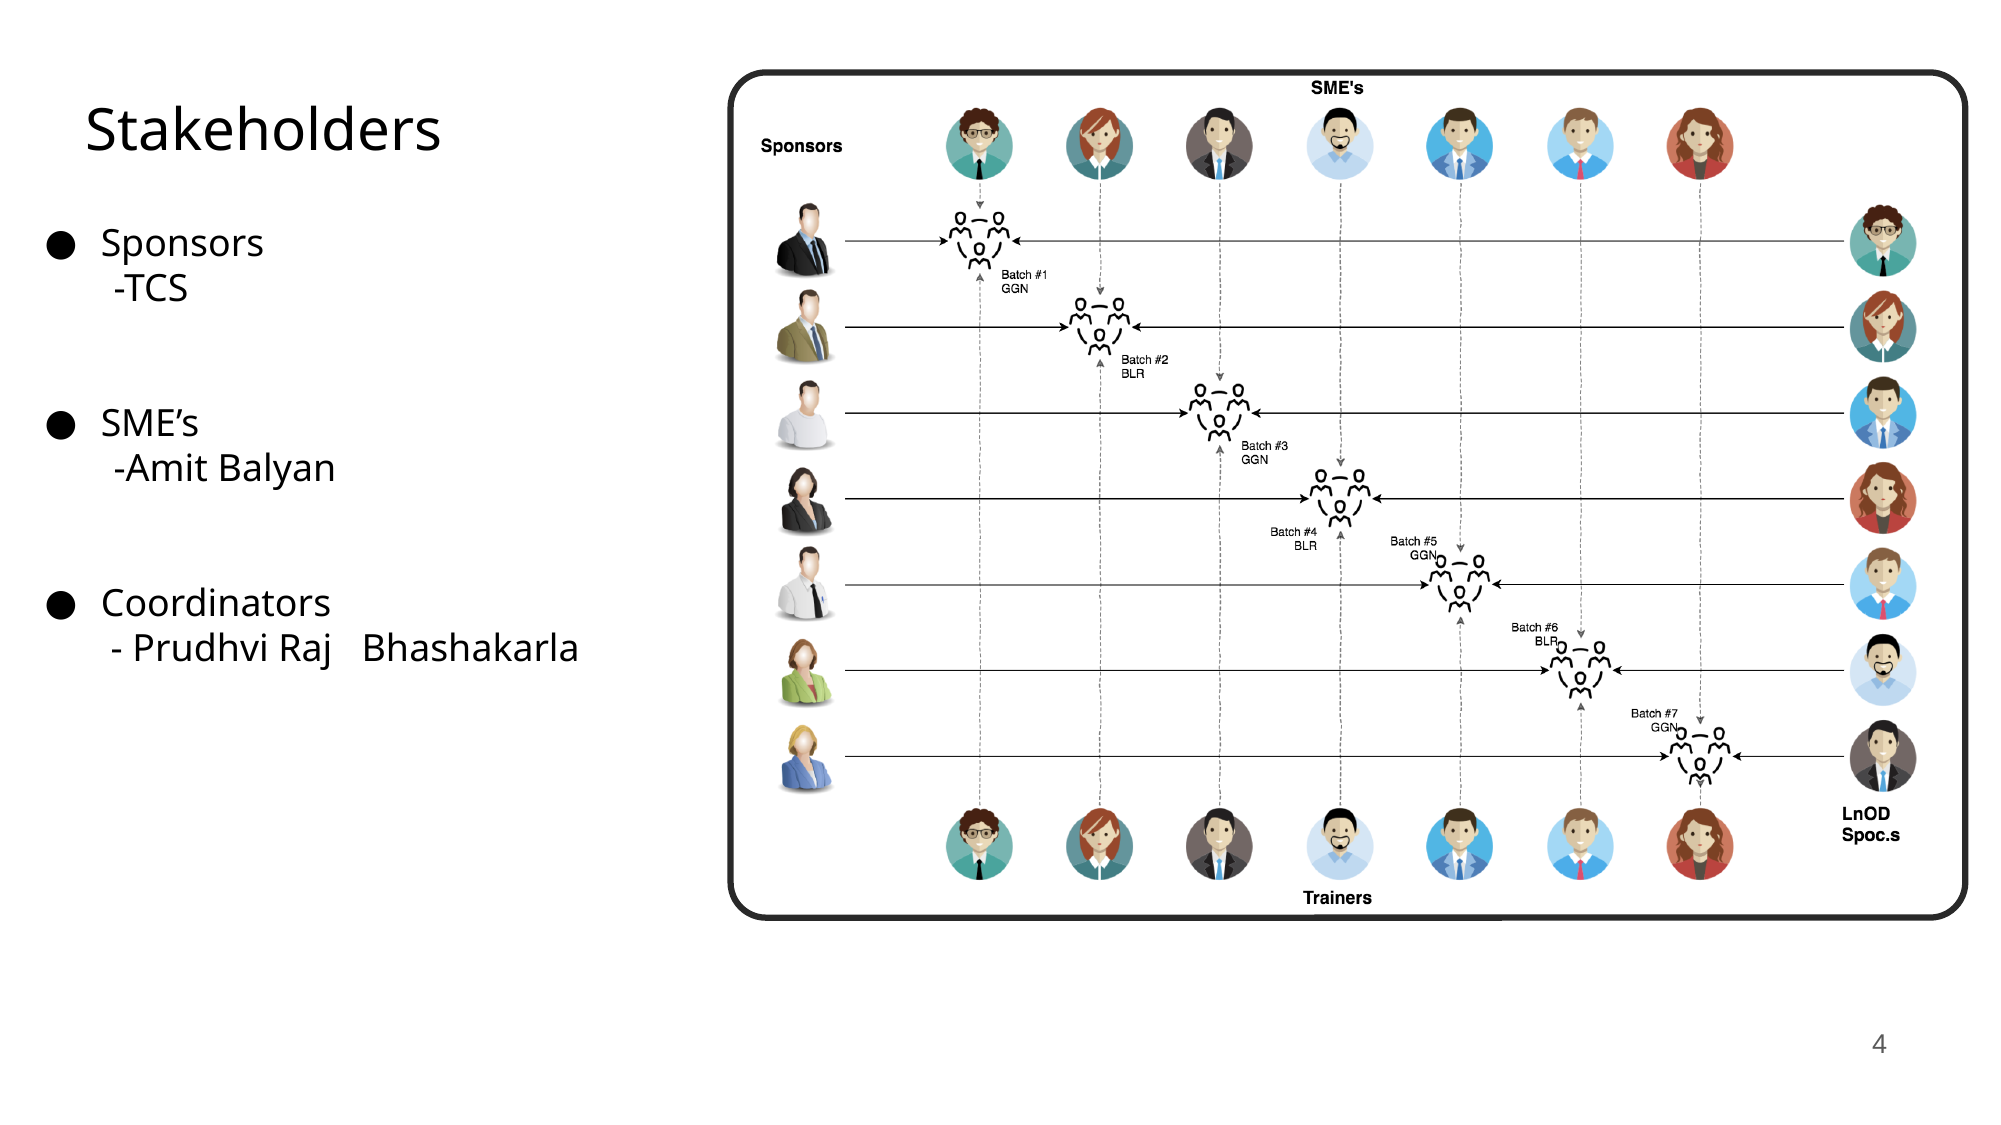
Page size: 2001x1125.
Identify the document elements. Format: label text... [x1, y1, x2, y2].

text_box Sponsors -TCS SME’s -Amit Balyan Coordinators - Prudhvi Raj Bhashakarla [10, 211, 688, 818]
title Stakeholders [85, 72, 644, 211]
picture [730, 72, 1966, 918]
slide_number ‹#› [1841, 1035, 1887, 1051]
